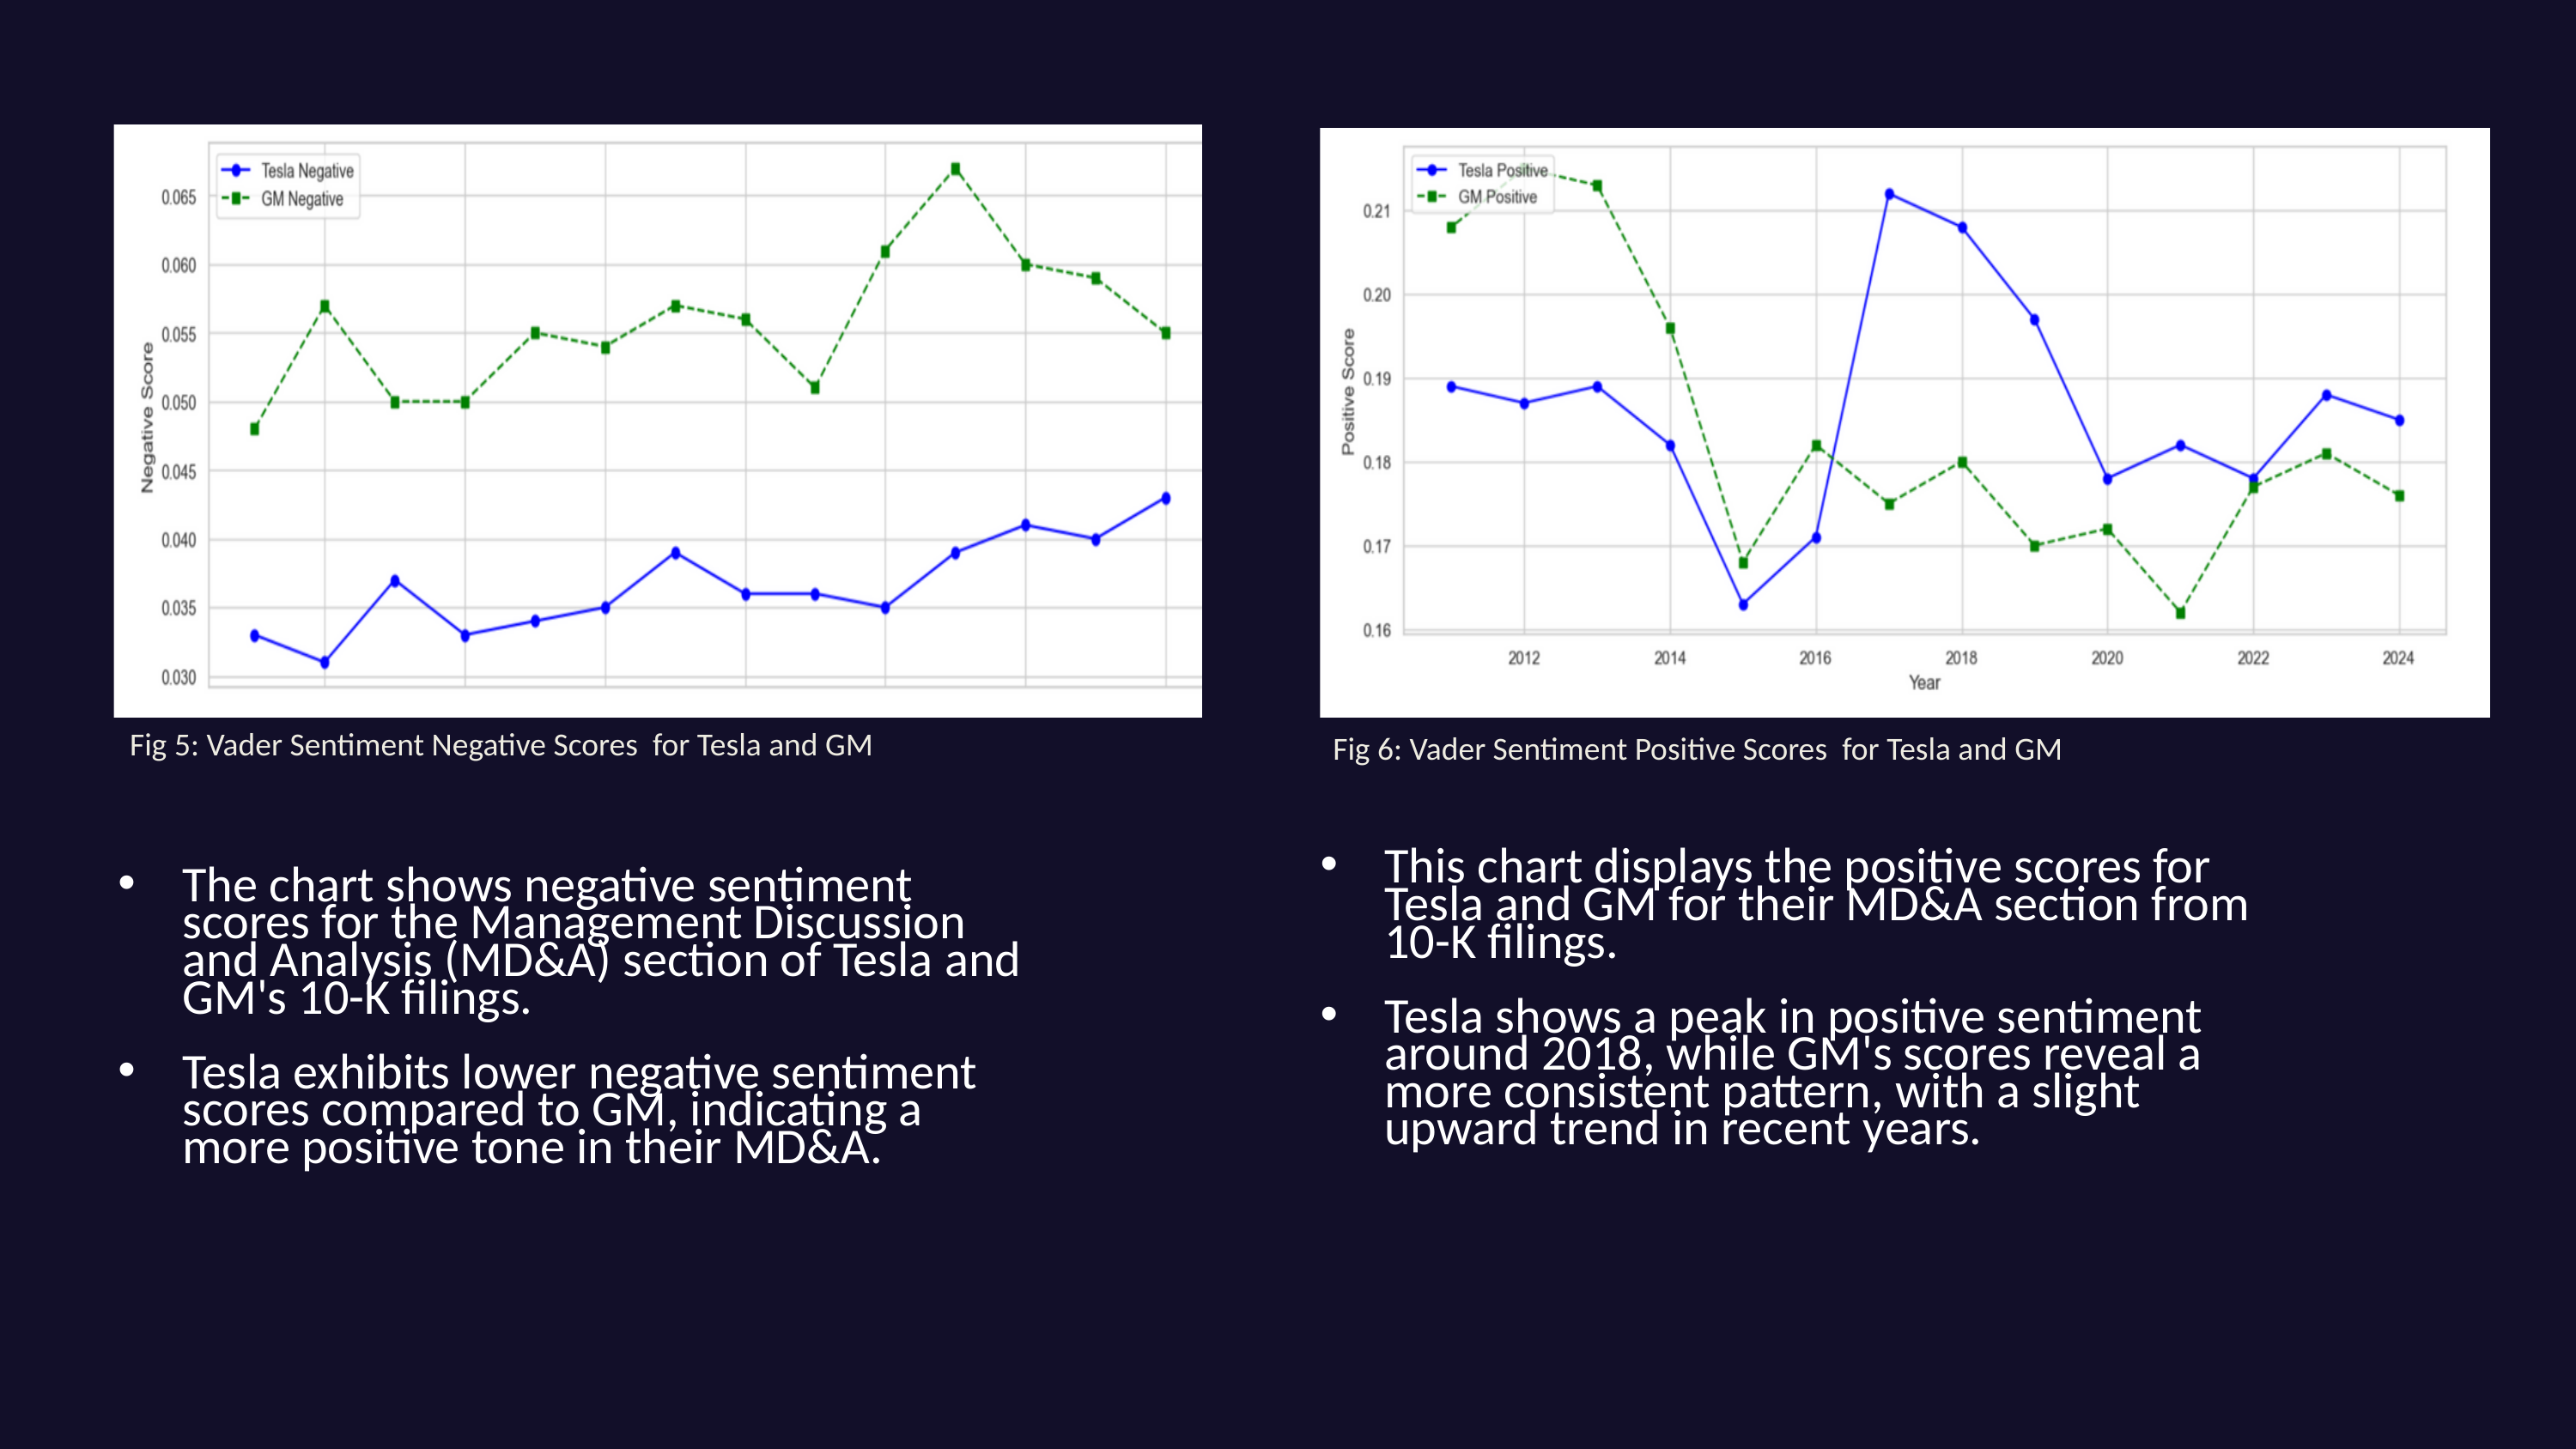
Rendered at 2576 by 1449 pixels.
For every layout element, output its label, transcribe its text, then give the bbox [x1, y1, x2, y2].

text_box The chart shows negative sentiment scores for the Management Discussion and Analysis (MD&A) section of Tesla and GM's 10-K filings. Tesla exhibits lower negative sentiment scores compared to GM, indicating a more positive tone in their MD&A. [118, 836, 1041, 1174]
text_box Fig 5: Vader Sentiment Negative Scores for Tesla and GM [117, 717, 1406, 769]
text_box This chart displays the positive scores for Tesla and GM for their MD&A section from 10-K filings. Tesla shows a peak in positive sentiment around 2018, while GM's scores reveal a more consistent pattern, with a slight upward trend in recent years. [1320, 855, 2265, 1155]
text_box [1320, 128, 2490, 718]
text_box [113, 124, 1202, 718]
text_box Fig 6: Vader Sentiment Positive Scores for Tesla and GM [1320, 721, 2576, 773]
